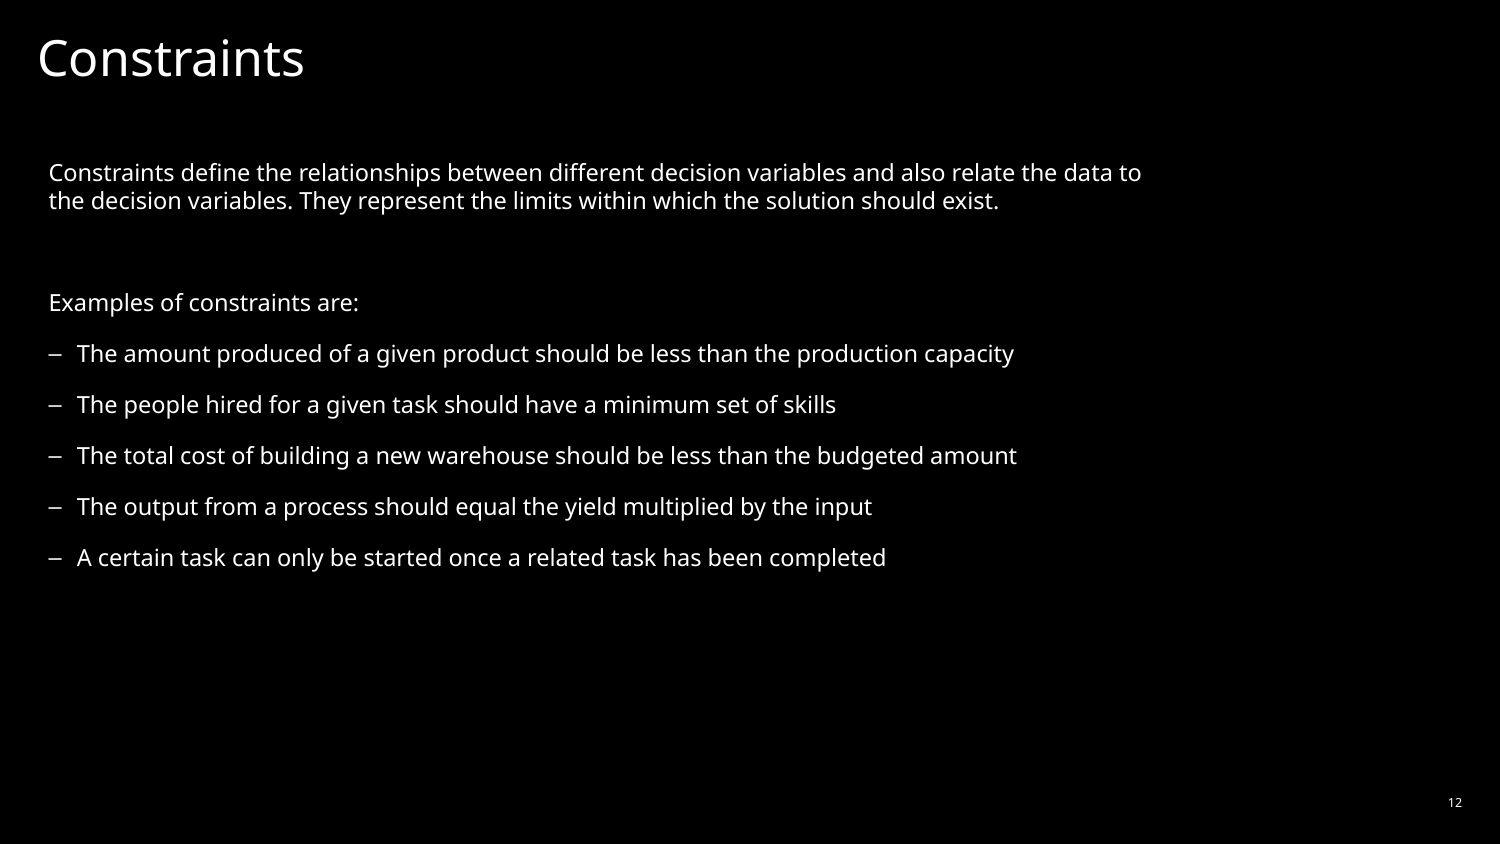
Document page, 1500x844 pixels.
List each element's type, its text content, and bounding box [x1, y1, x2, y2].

list Constraints define the relationships between different decision variables and also relate the data to the decision variables. They represent the limits within which the solution should exist. Examples of constraints are: The amount produced of a given product should be less than the production capacity The people hired for a given task should have a minimum set of skills The total cost of building a new warehouse should be less than the budgeted amount The output from a process should equal the yield multiplied by the input A certain task can only be started once a related task has been completed [48, 158, 1160, 686]
title Constraints [37, 33, 713, 96]
slide_number 12 [1125, 791, 1463, 815]
